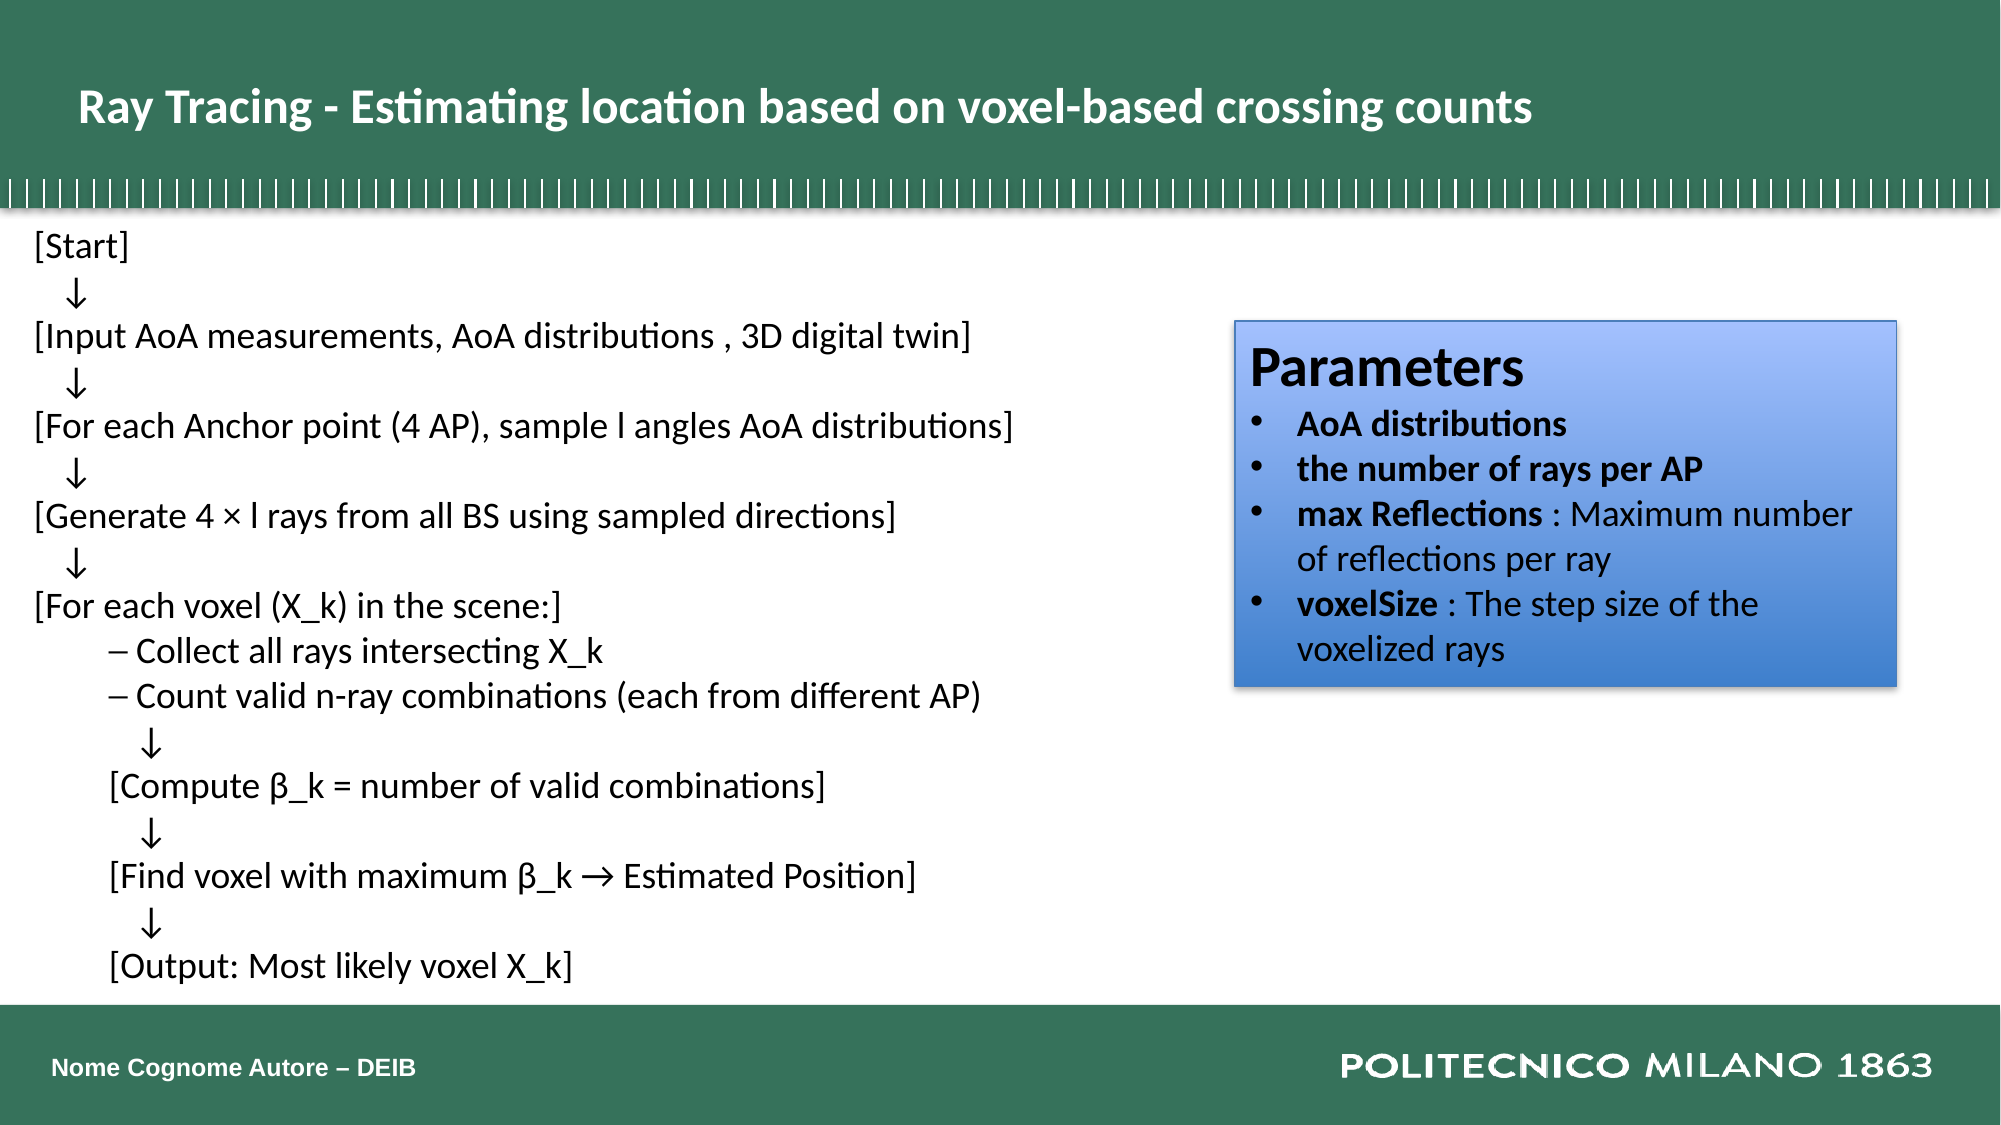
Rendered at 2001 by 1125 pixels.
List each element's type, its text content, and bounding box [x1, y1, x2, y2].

picture [1333, 1041, 1942, 1089]
title Ray Tracing - Estimating location based on voxel-based crossing counts [63, 66, 1940, 205]
text_box Parameters AoA distributions the number of rays per AP max Reflections : Maximum number of reflections per ray voxelSize : The step size of the voxelized rays [1235, 321, 1897, 771]
text_box [Start] ↓ [Input AoA measurements, AoA distributions , 3D digital twin] ↓ [For each Anchor point (4 AP), sample l angles AoA distributions] ↓ [Generate 4 × l rays from all BS using sampled directions] ↓ [For each voxel (X_k) in the scene:] ─ Collect all rays intersecting X_k ─ Count valid n-ray combinations (each from different AP) ↓ [Compute β_k = number of valid combinations] ↓ [Find voxel with maximum β_k → Estimated Position] ↓ [Output: Most likely voxel X_k] [19, 213, 1490, 994]
